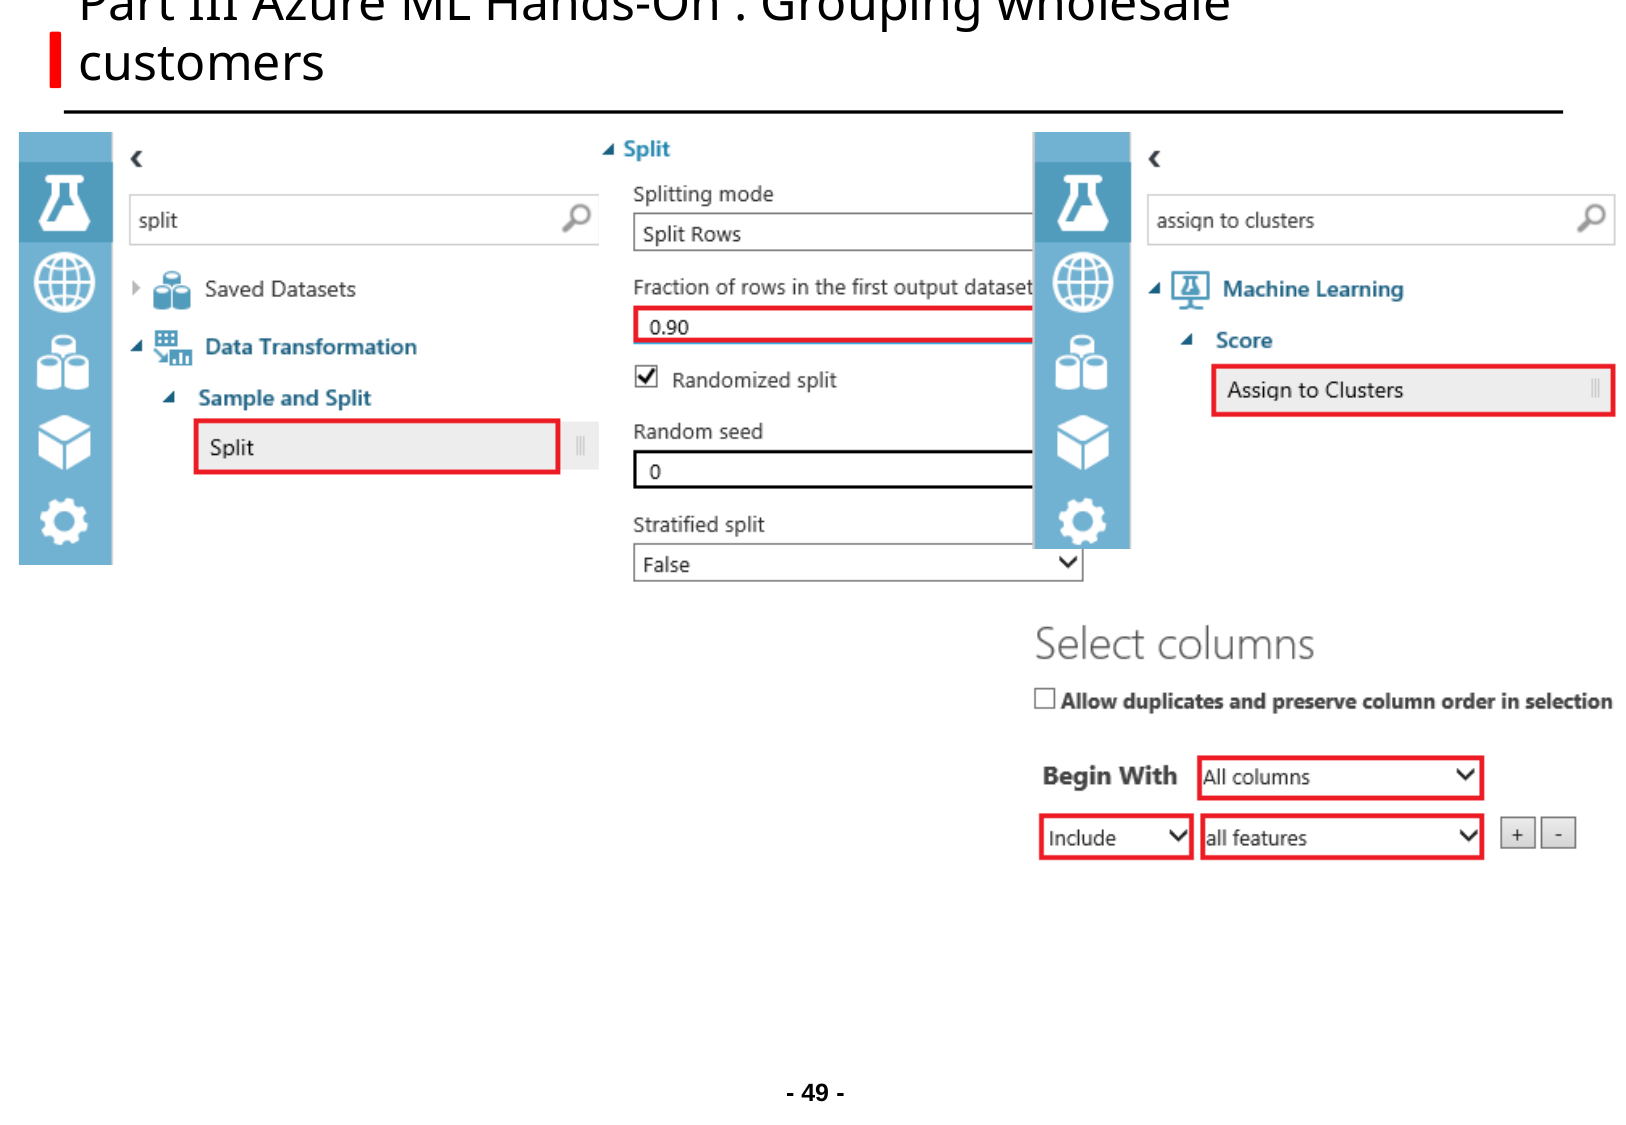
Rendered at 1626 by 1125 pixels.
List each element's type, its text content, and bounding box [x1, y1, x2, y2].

slide_number - 48 - [577, 1078, 1054, 1105]
picture [1020, 611, 1625, 885]
picture [18, 131, 1625, 589]
title Part III Azure ML Hands-On : Grouping wholesale customers [63, 12, 1499, 98]
